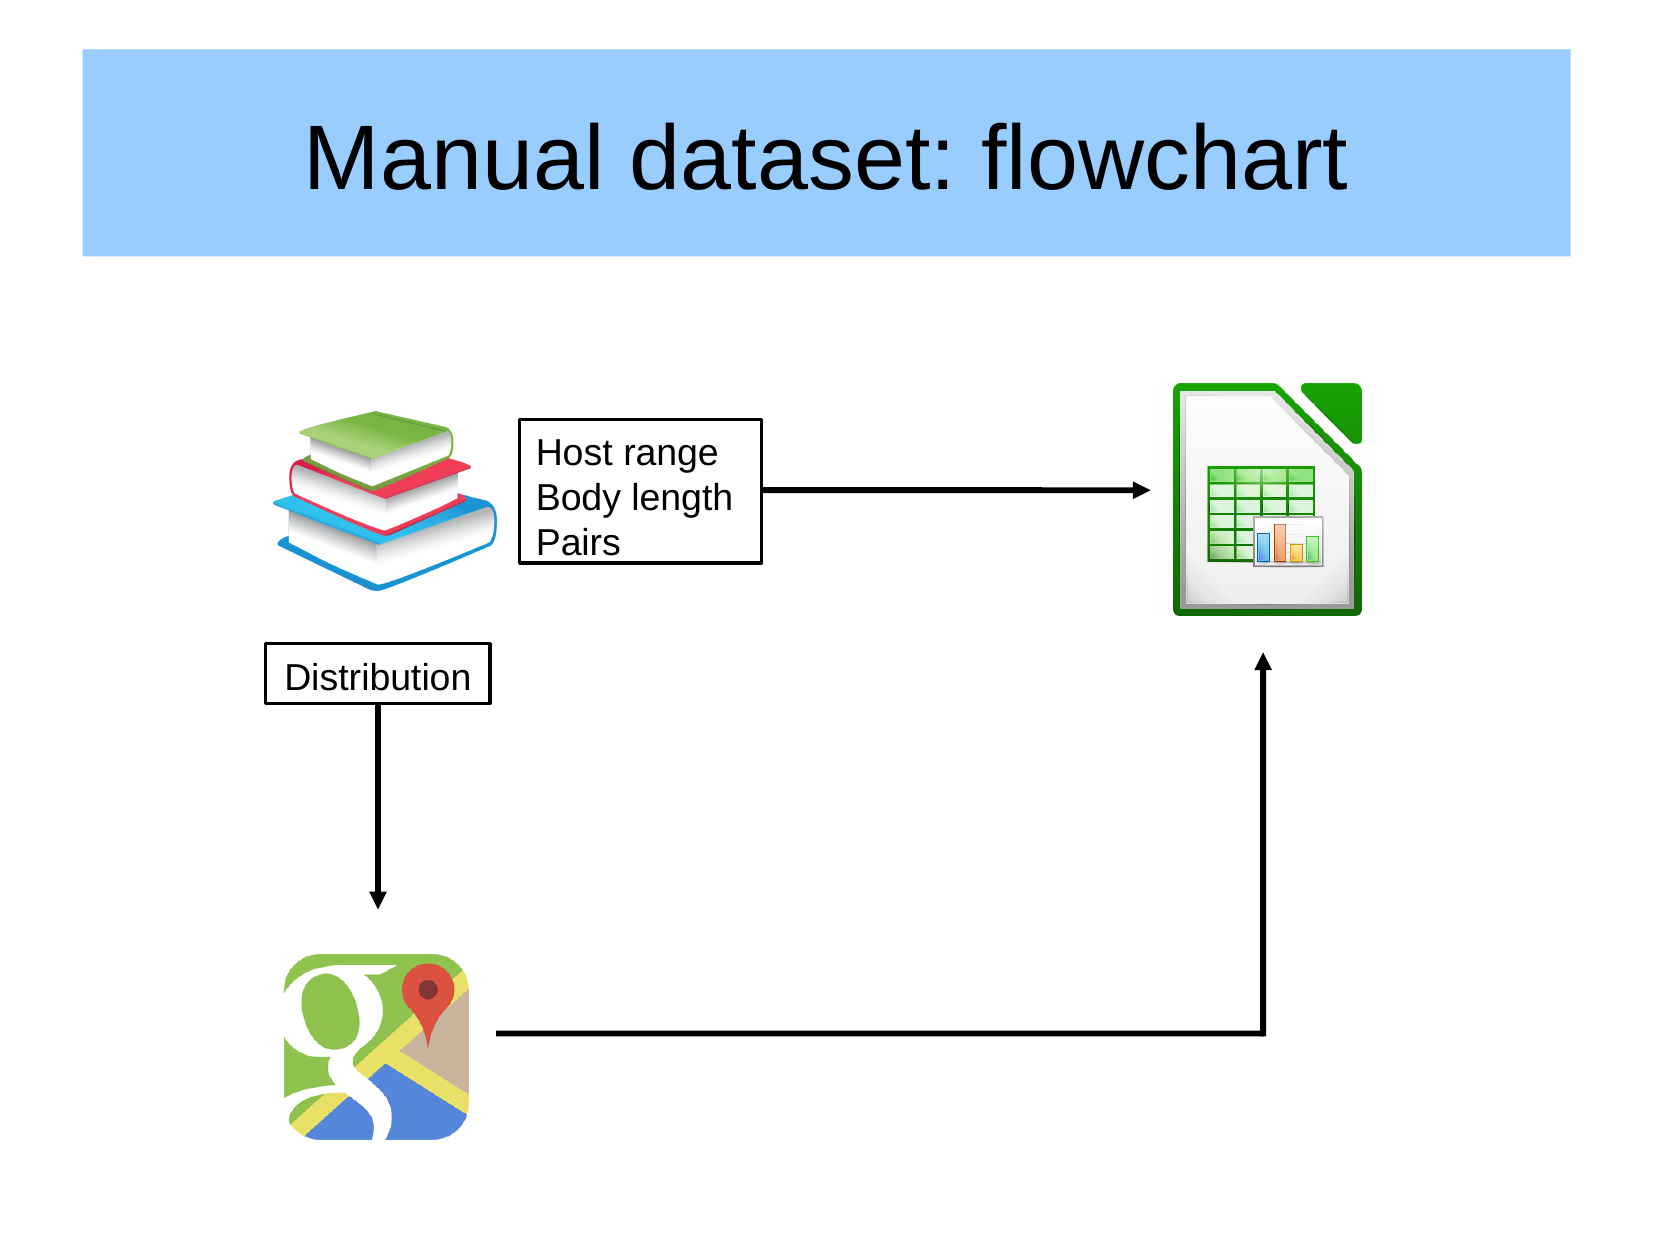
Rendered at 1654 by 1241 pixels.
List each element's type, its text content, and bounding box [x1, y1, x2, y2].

picture [1150, 383, 1383, 616]
text_box Manual dataset: flowchart [82, 49, 1571, 257]
text_box Distribution [265, 643, 491, 704]
picture [273, 411, 497, 591]
text_box [762, 484, 1145, 497]
text_box [1256, 652, 1270, 1037]
text_box [371, 704, 385, 910]
text_box Host range Body length Pairs [519, 419, 762, 564]
picture [273, 944, 478, 1149]
